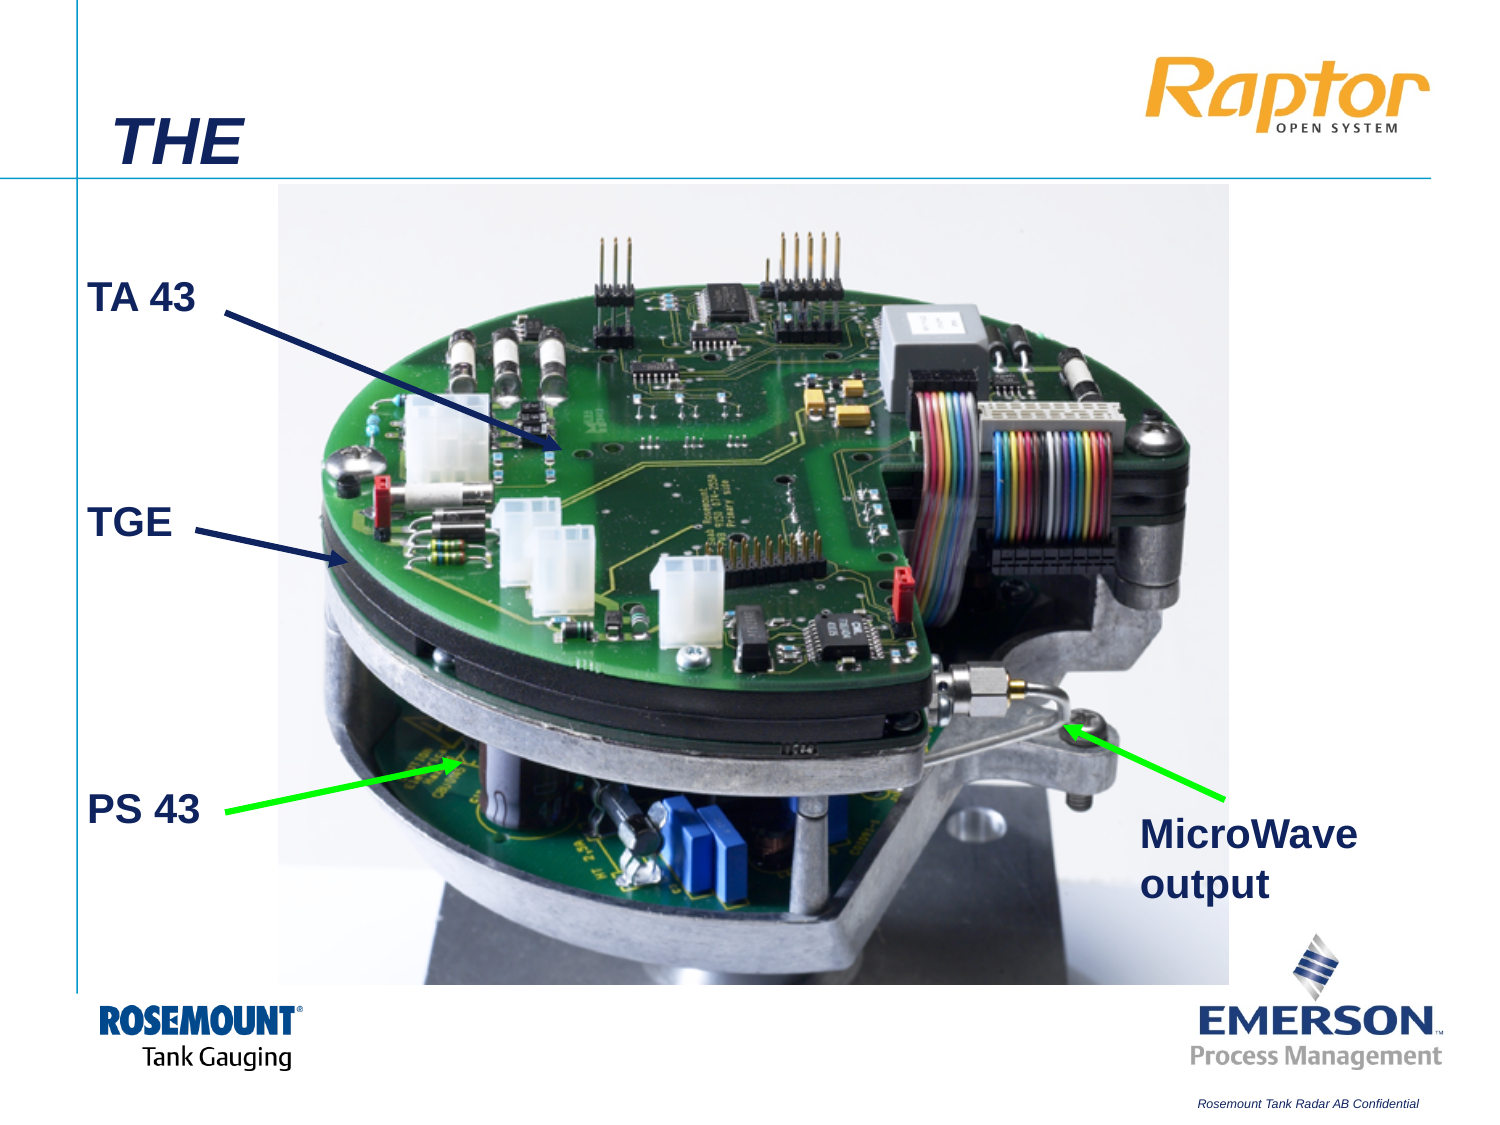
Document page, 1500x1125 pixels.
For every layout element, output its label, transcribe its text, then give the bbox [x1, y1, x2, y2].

text_box MicroWave output [1235, 799, 1413, 915]
text_box TGE [72, 487, 273, 553]
title THE [95, 66, 1342, 186]
picture [1139, 54, 1436, 135]
text_box TA 43 [72, 262, 273, 328]
text_box PS 43 [72, 774, 273, 840]
picture [278, 183, 1461, 1098]
picture [100, 1005, 303, 1071]
